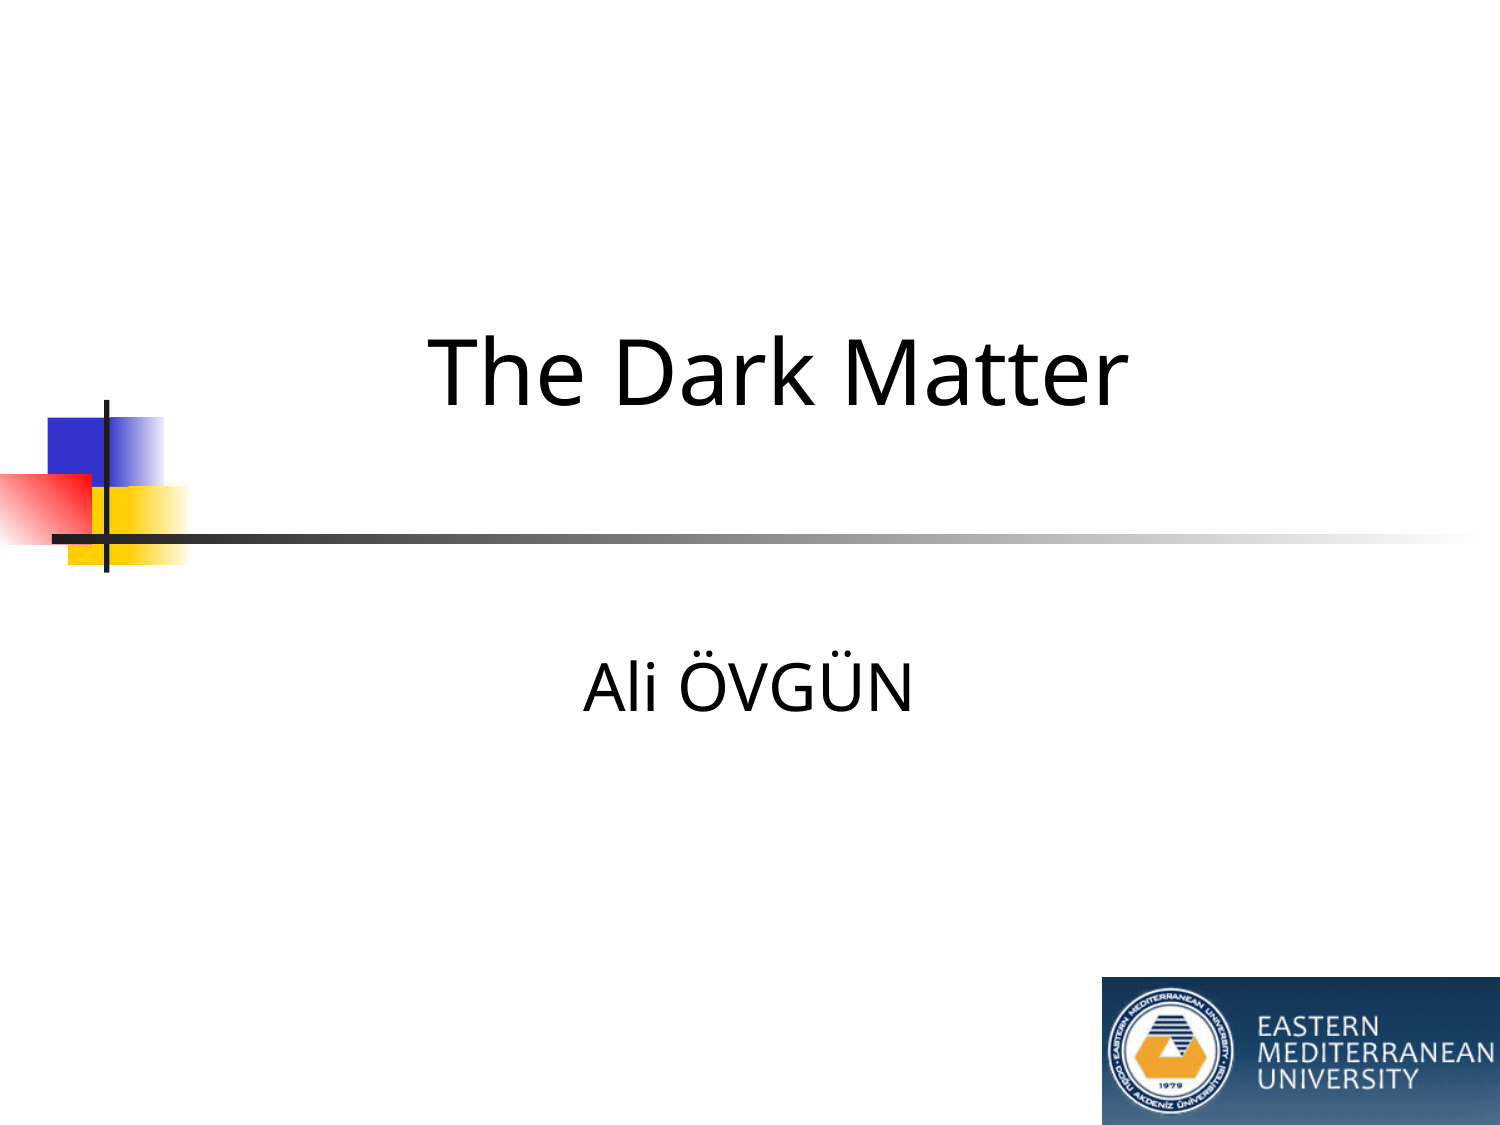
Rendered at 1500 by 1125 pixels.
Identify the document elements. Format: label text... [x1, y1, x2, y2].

picture [1102, 977, 1500, 1125]
title The Dark Matter [58, 243, 1500, 432]
subtitle Ali ÖVGÜN [224, 637, 1276, 926]
